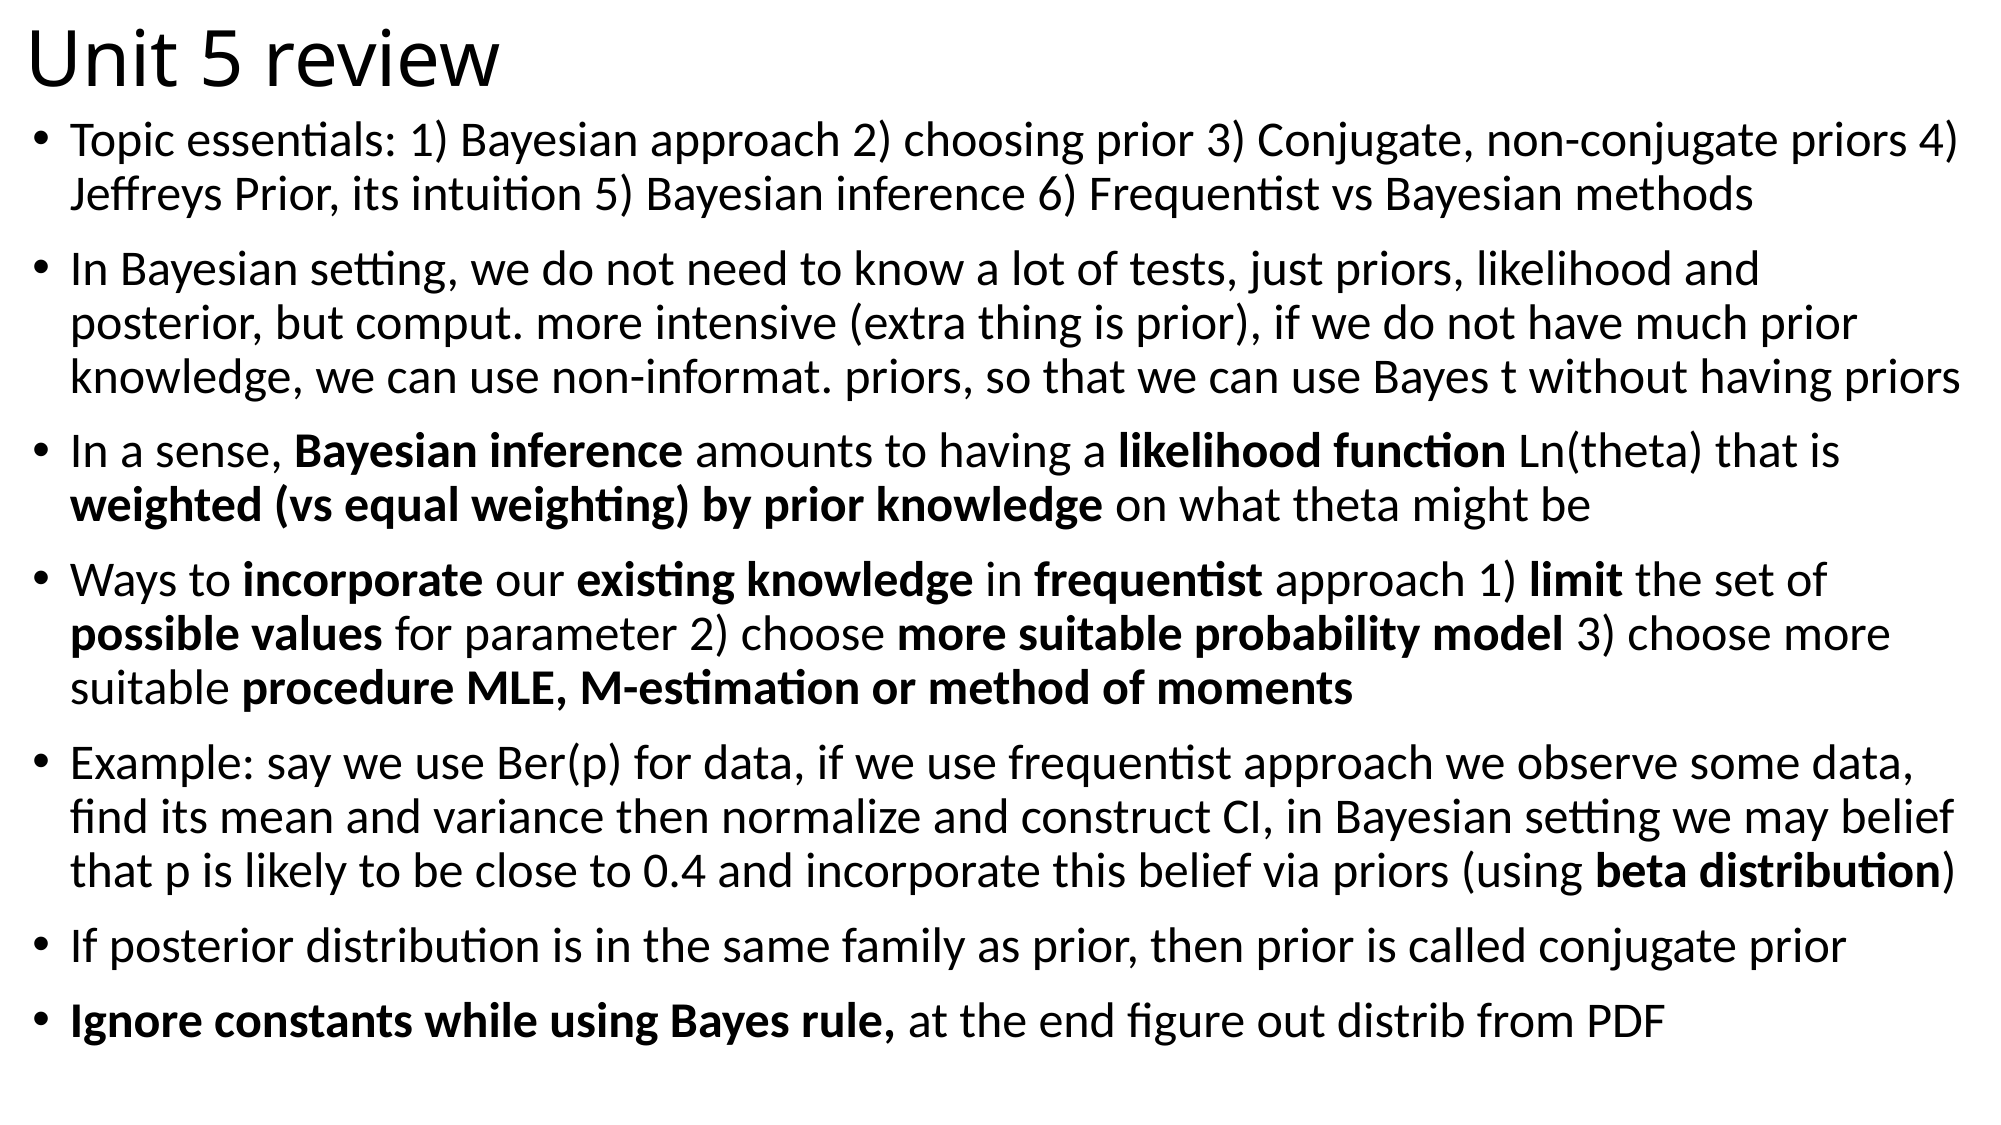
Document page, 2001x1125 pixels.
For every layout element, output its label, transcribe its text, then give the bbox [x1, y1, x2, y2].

title Unit 5 review [10, 11, 1998, 111]
list Topic essentials: 1) Bayesian approach 2) choosing prior 3) Conjugate, non-conjugate priors 4) Jeffreys Prior, its intuition 5) Bayesian inference 6) Frequentist vs Bayesian methods In Bayesian setting, we do not need to know a lot of tests, just priors, likelihood and posterior, but comput. more intensive (extra thing is prior), if we do not have much prior knowledge, we can use non-informat. priors, so that we can use Bayes t without having priors In a sense, Bayesian inference amounts to having a likelihood function Ln(theta) that is weighted (vs equal weighting) by prior knowledge on what theta might be Ways to incorporate our existing knowledge in frequentist approach 1) limit the set of possible values for parameter 2) choose more suitable probability model 3) choose more suitable procedure MLE, M-estimation or method of moments Example: say we use Ber(p) for data, if we use frequentist approach we observe some data, find its mean and variance then normalize and construct CI, in Bayesian setting we may belief that p is likely to be close to 0.4 and incorporate this belief via priors (using beta distribution) If posterior distribution is in the same family as prior, then prior is called conjugate prior Ignore constants while using Bayes rule, at the end figure out distrib from PDF [17, 105, 1980, 1108]
